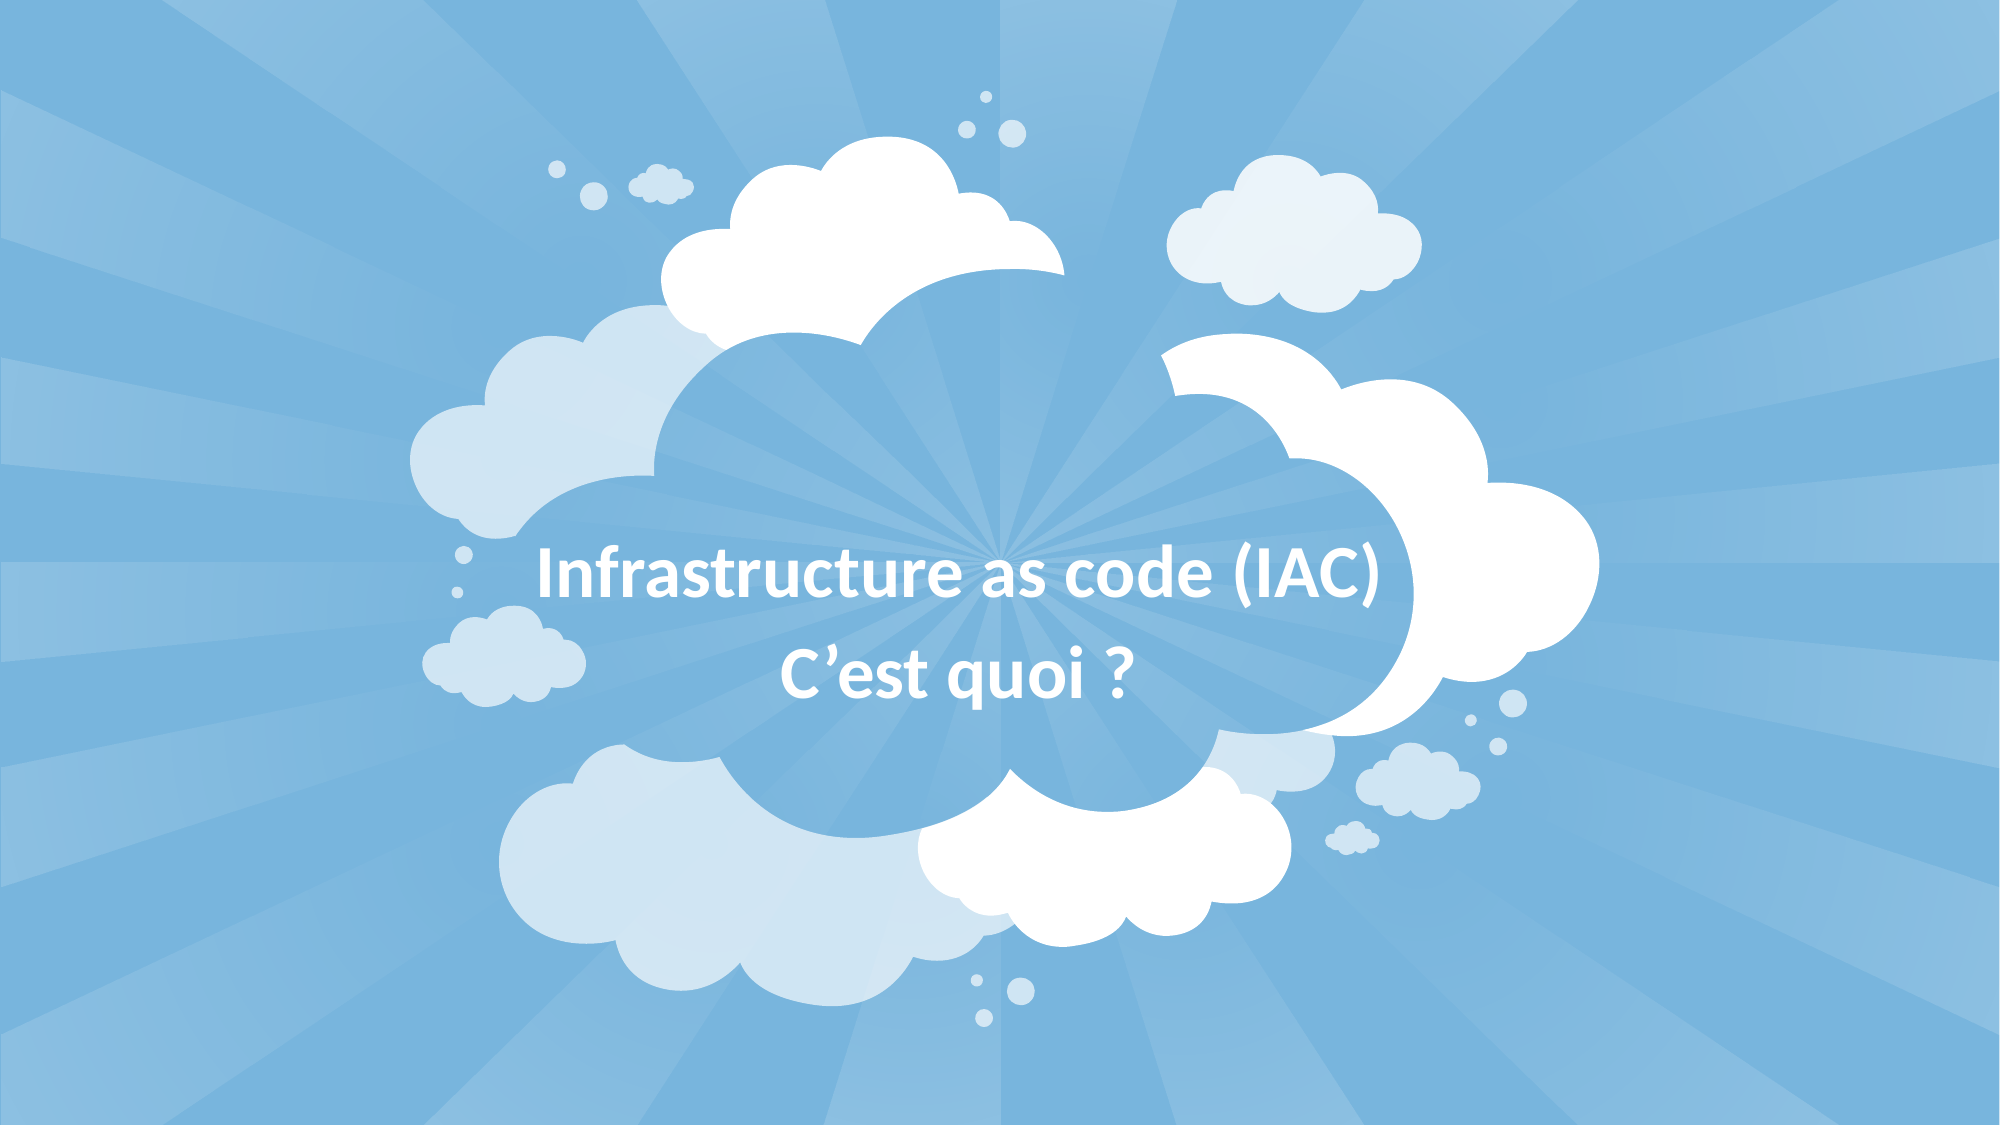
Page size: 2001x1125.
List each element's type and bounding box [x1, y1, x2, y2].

text_box [1, 0, 2000, 1125]
